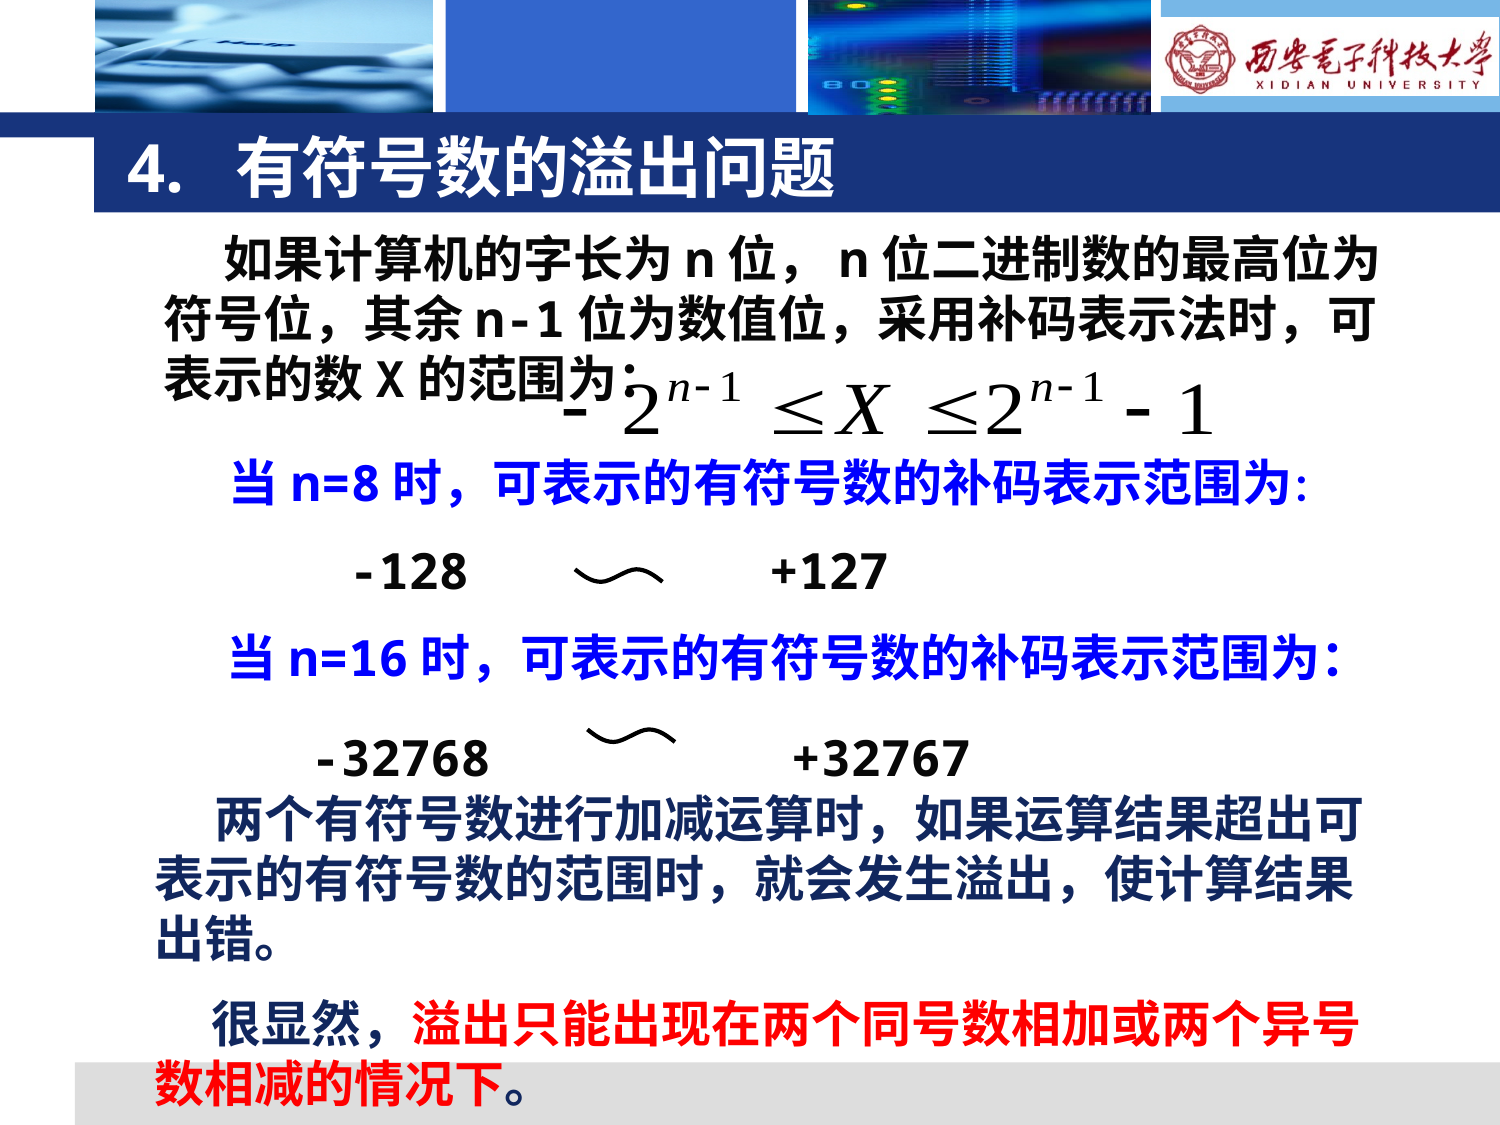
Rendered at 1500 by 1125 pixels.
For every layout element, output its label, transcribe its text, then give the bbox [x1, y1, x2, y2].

text_box 两个有符号数进行加减运算时，如果运算结果超出可表示的有符号数的范围时，就会发生溢出，使计算结果出错。 很显然，溢出只能出现在两个同号数相加或两个异号数相减的情况下。 [139, 780, 1402, 1121]
text_box 当n=8时，可表示的有符号数的补码表示范围为： [214, 444, 1346, 520]
text_box 如果计算机的字长为n位，n位二进制数的最高位为符号位，其余n-1位为数值位，采用补码表示法时，可表示的数X的范围为： [148, 219, 1411, 415]
text_box 当n=16时，可表示的有符号数的补码表示范围为： [211, 619, 1386, 695]
text_box -32768 +32767 [295, 719, 1016, 780]
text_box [548, 352, 1225, 448]
picture [1158, 17, 1499, 96]
text_box [587, 729, 675, 742]
title 4. 有符号数的溢出问题 [112, 120, 1450, 213]
picture [95, 0, 433, 113]
text_box -128 +127 [333, 531, 914, 607]
picture [808, 0, 1151, 115]
